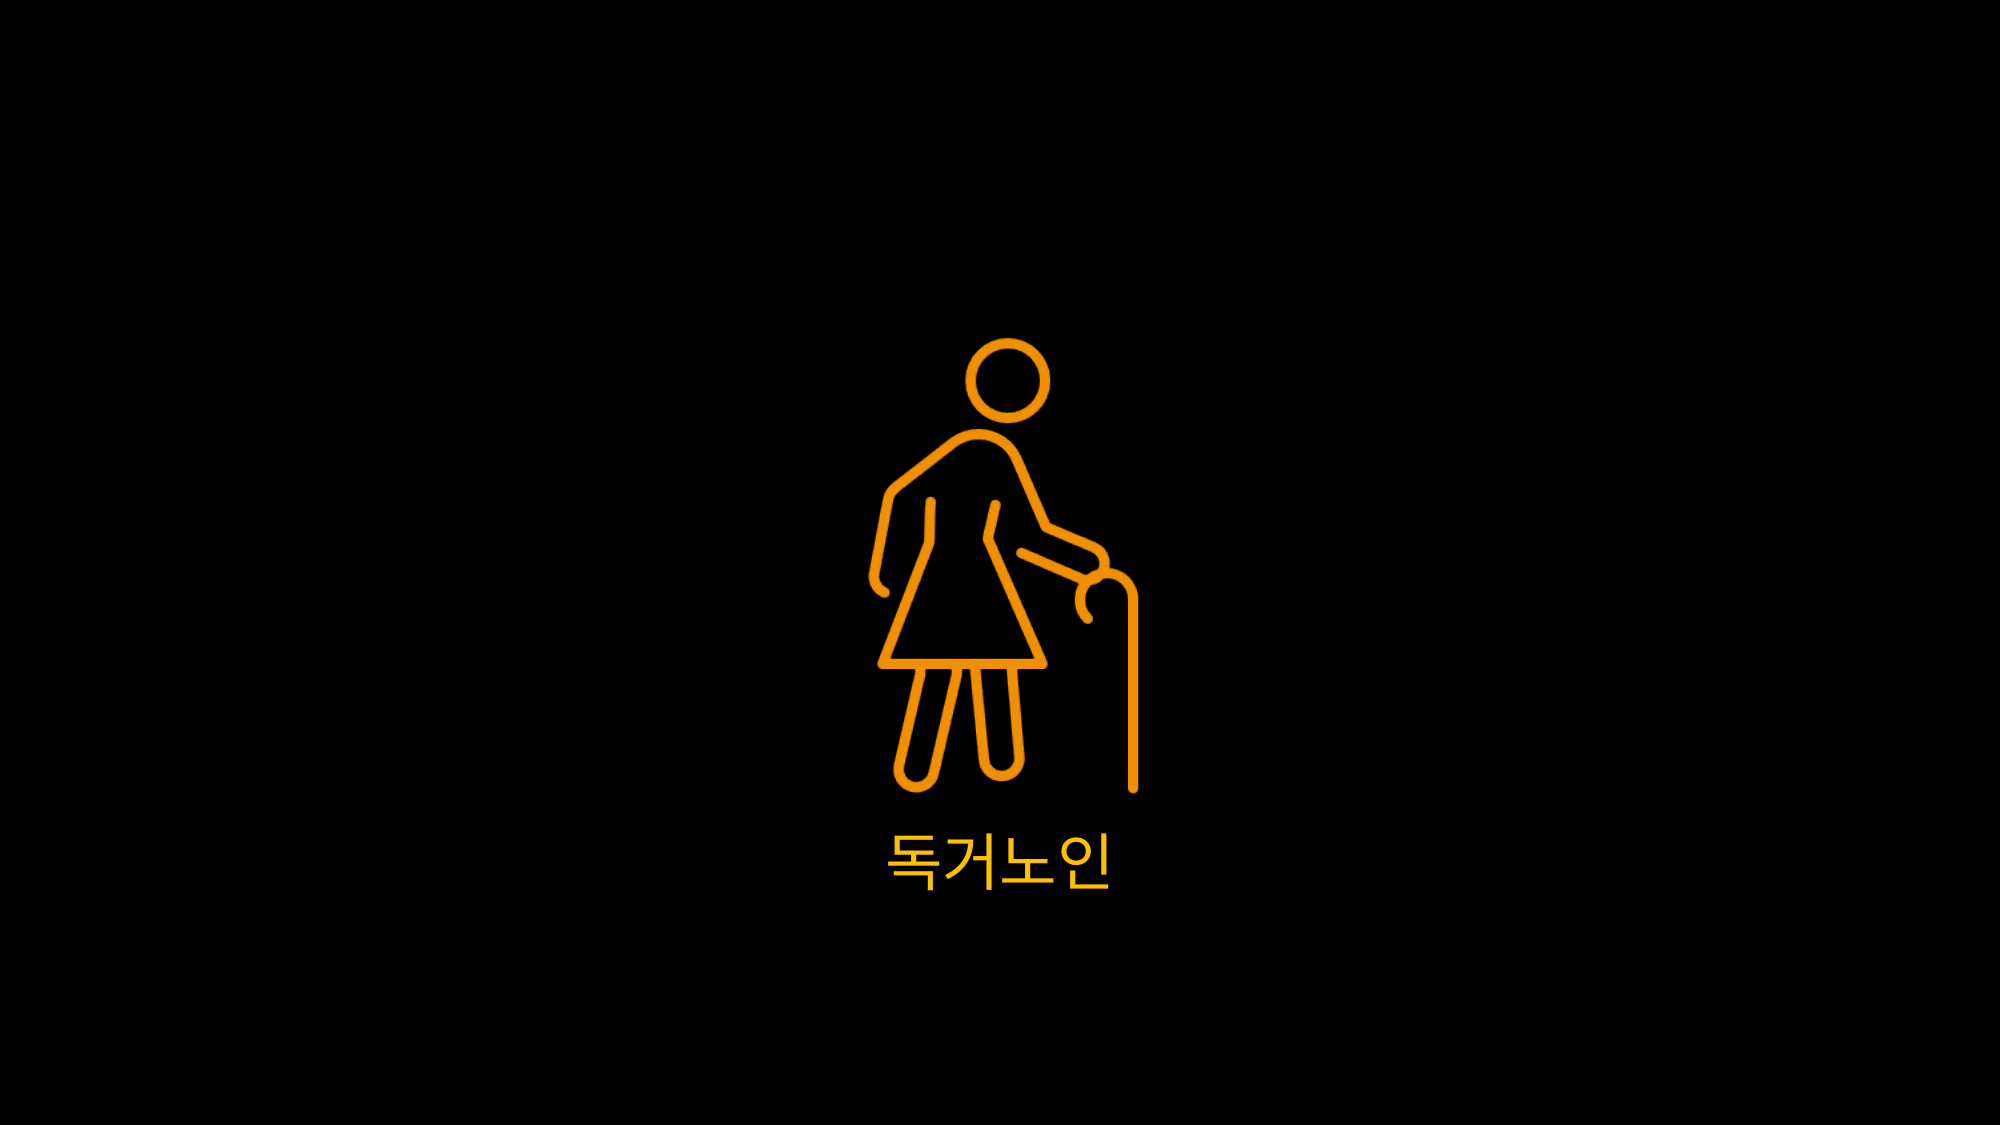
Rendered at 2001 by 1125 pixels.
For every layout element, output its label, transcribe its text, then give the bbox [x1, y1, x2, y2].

text_box 독거노인 [522, 815, 1478, 906]
picture [744, 306, 1256, 819]
